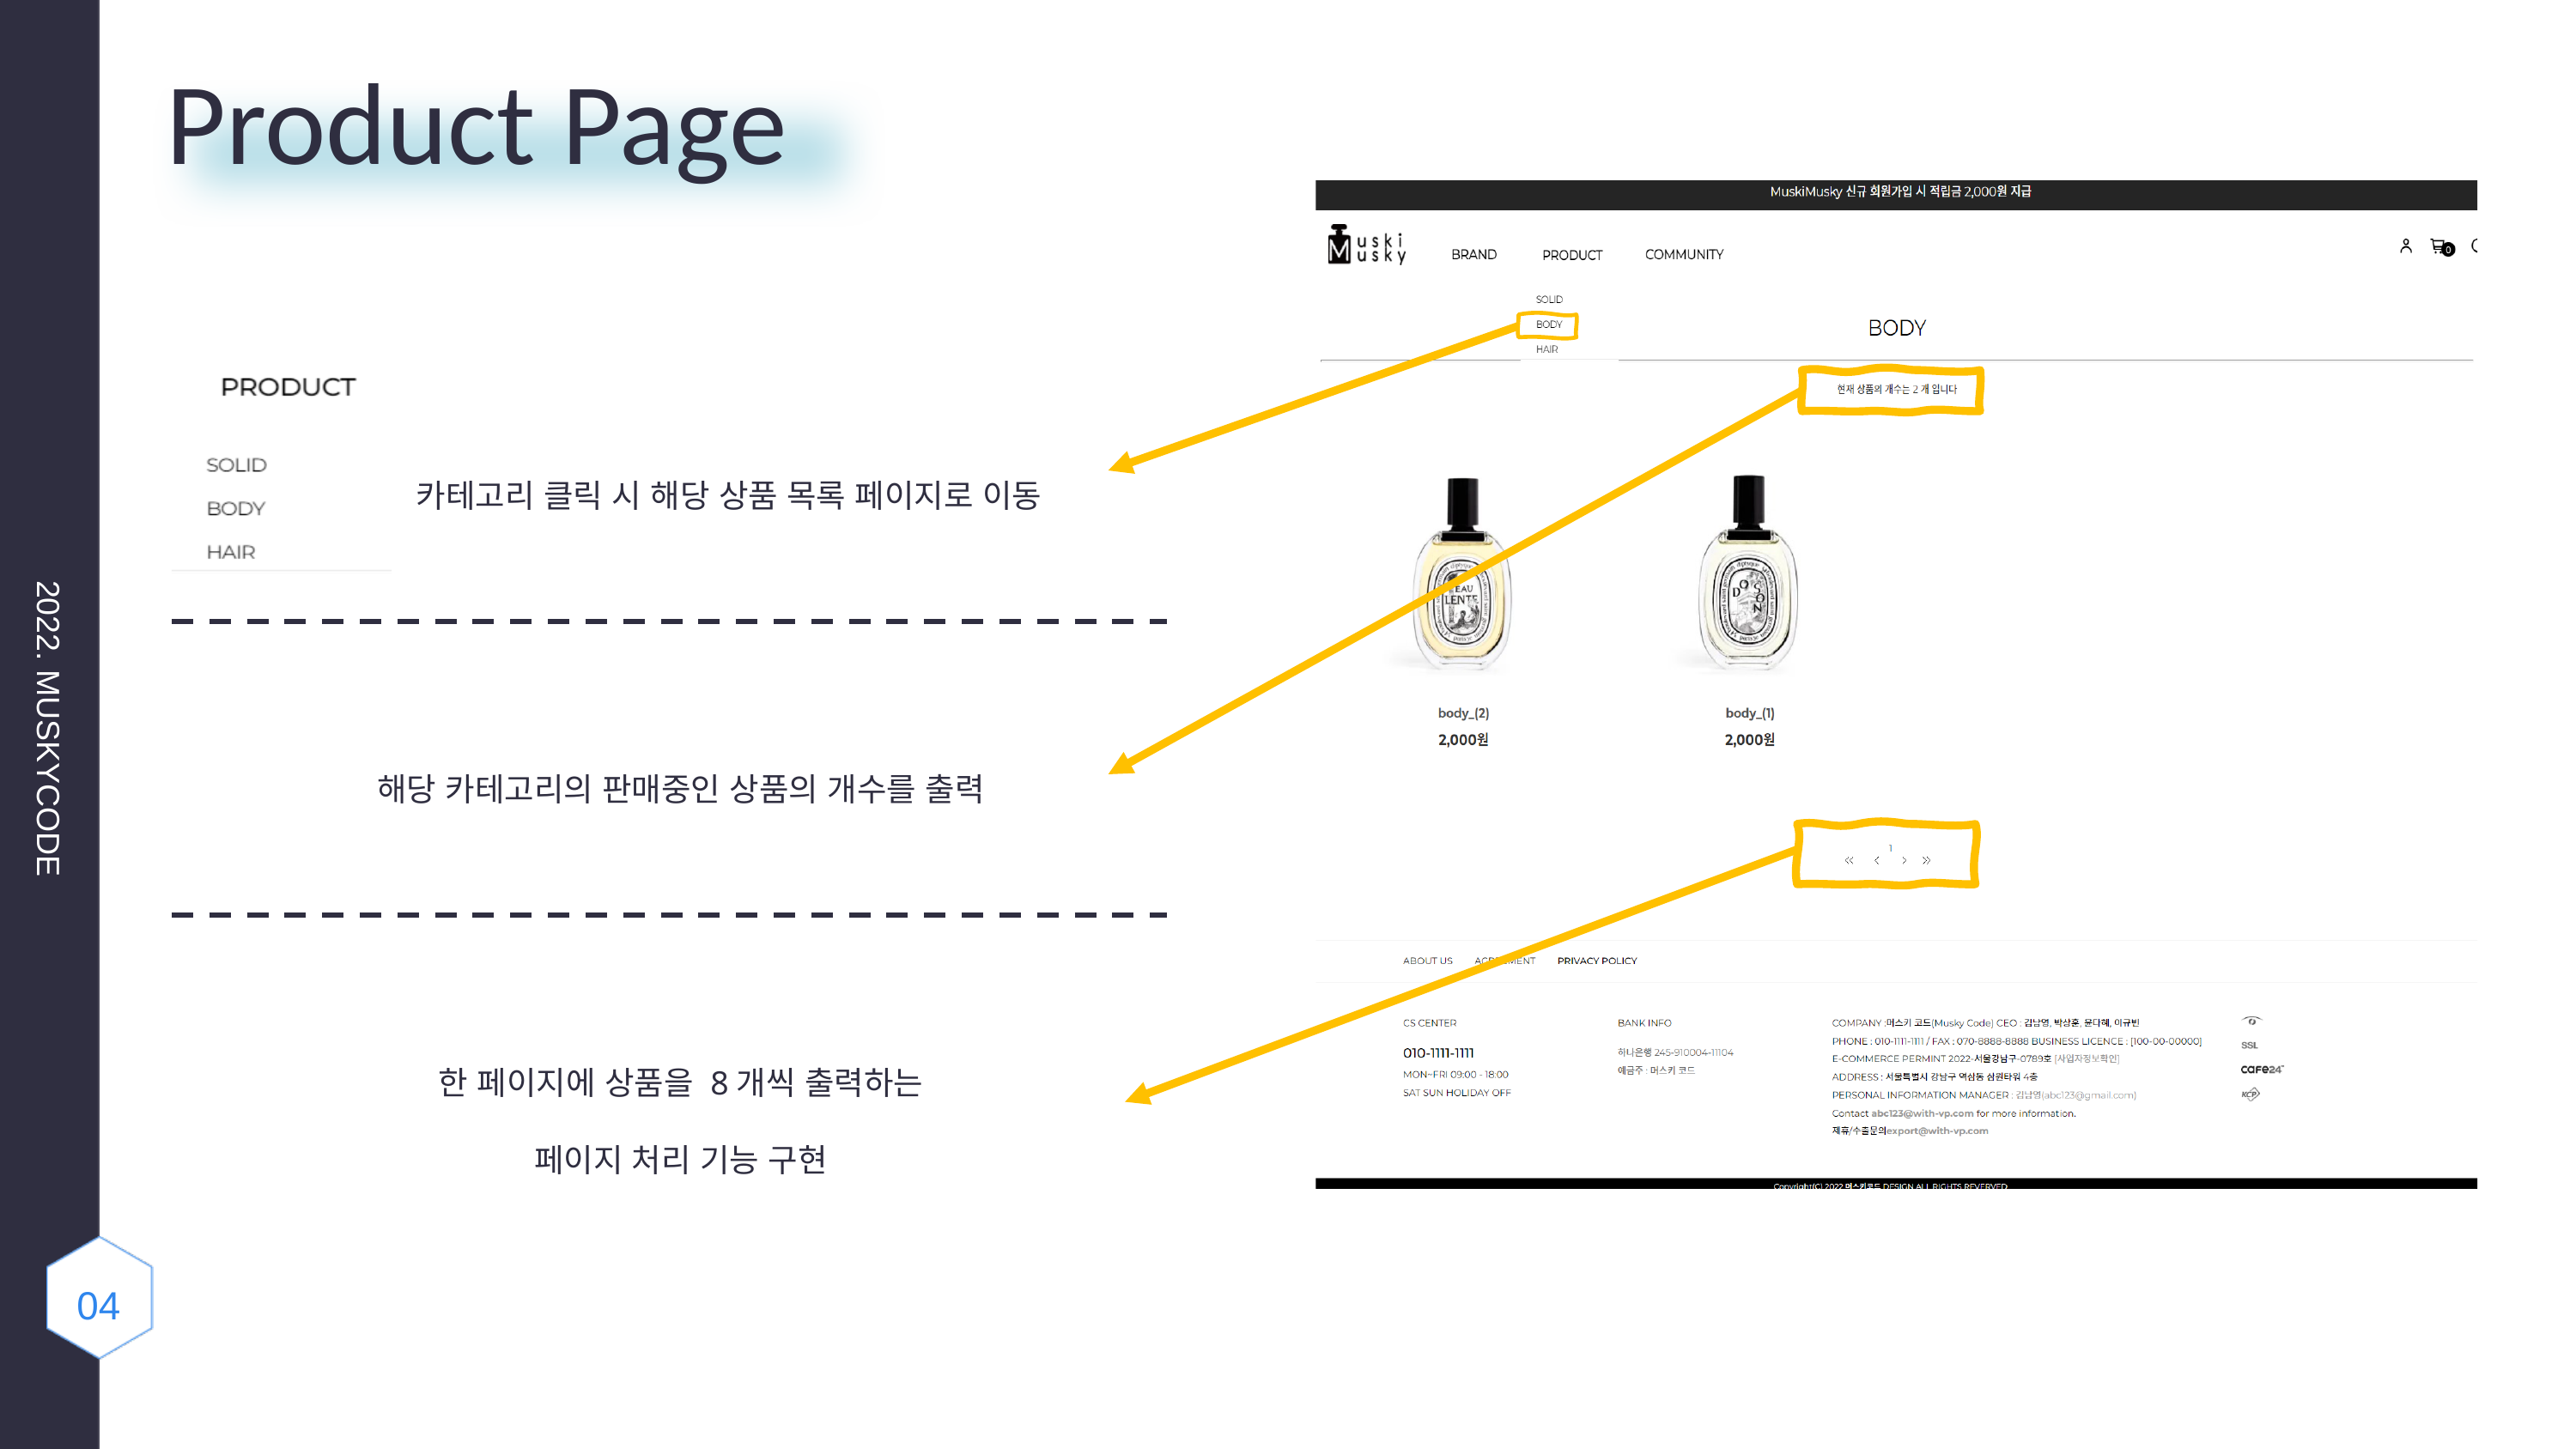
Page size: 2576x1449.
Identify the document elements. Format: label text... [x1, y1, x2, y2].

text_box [171, 335, 1084, 581]
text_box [1108, 390, 1802, 775]
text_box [1108, 325, 1519, 390]
text_box Product Page [153, 41, 900, 194]
text_box 해당 카테고리의 판매중인 상품의 개수를 출력 [325, 724, 1036, 815]
picture [0, 0, 100, 1449]
text_box 한 페이지에 상품을 8개씩 출력하는 페이지 처리 기능 구현 [325, 1017, 1036, 1185]
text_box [27, 1236, 169, 1361]
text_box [1315, 180, 2478, 1189]
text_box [1124, 849, 1798, 1102]
